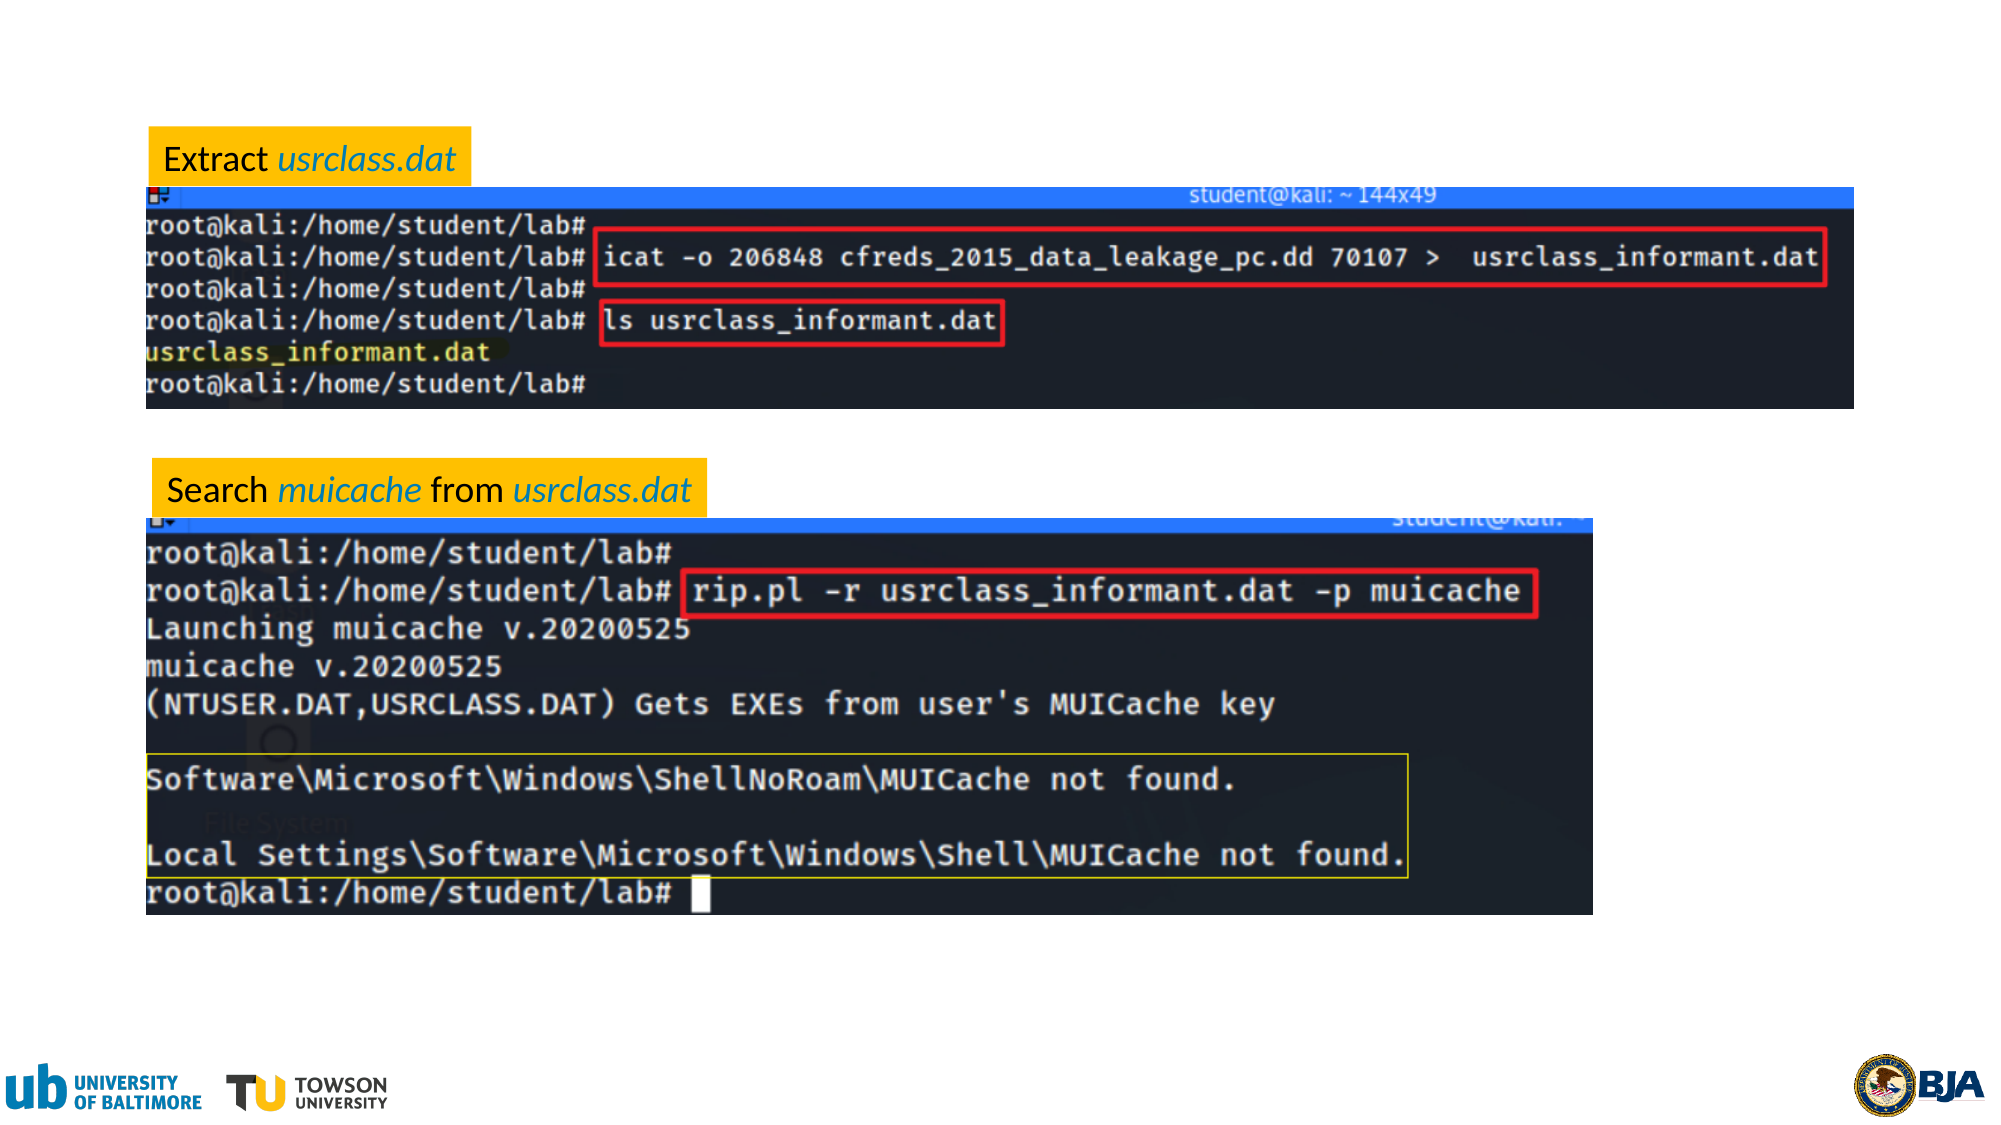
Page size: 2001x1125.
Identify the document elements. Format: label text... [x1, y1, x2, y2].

picture [146, 518, 1593, 915]
picture [146, 187, 1854, 409]
text_box Search muicache from usrclass.dat [152, 457, 708, 518]
picture [0, 1031, 407, 1125]
text_box Extract usrclass.dat [148, 126, 472, 187]
picture [1854, 1054, 1986, 1117]
